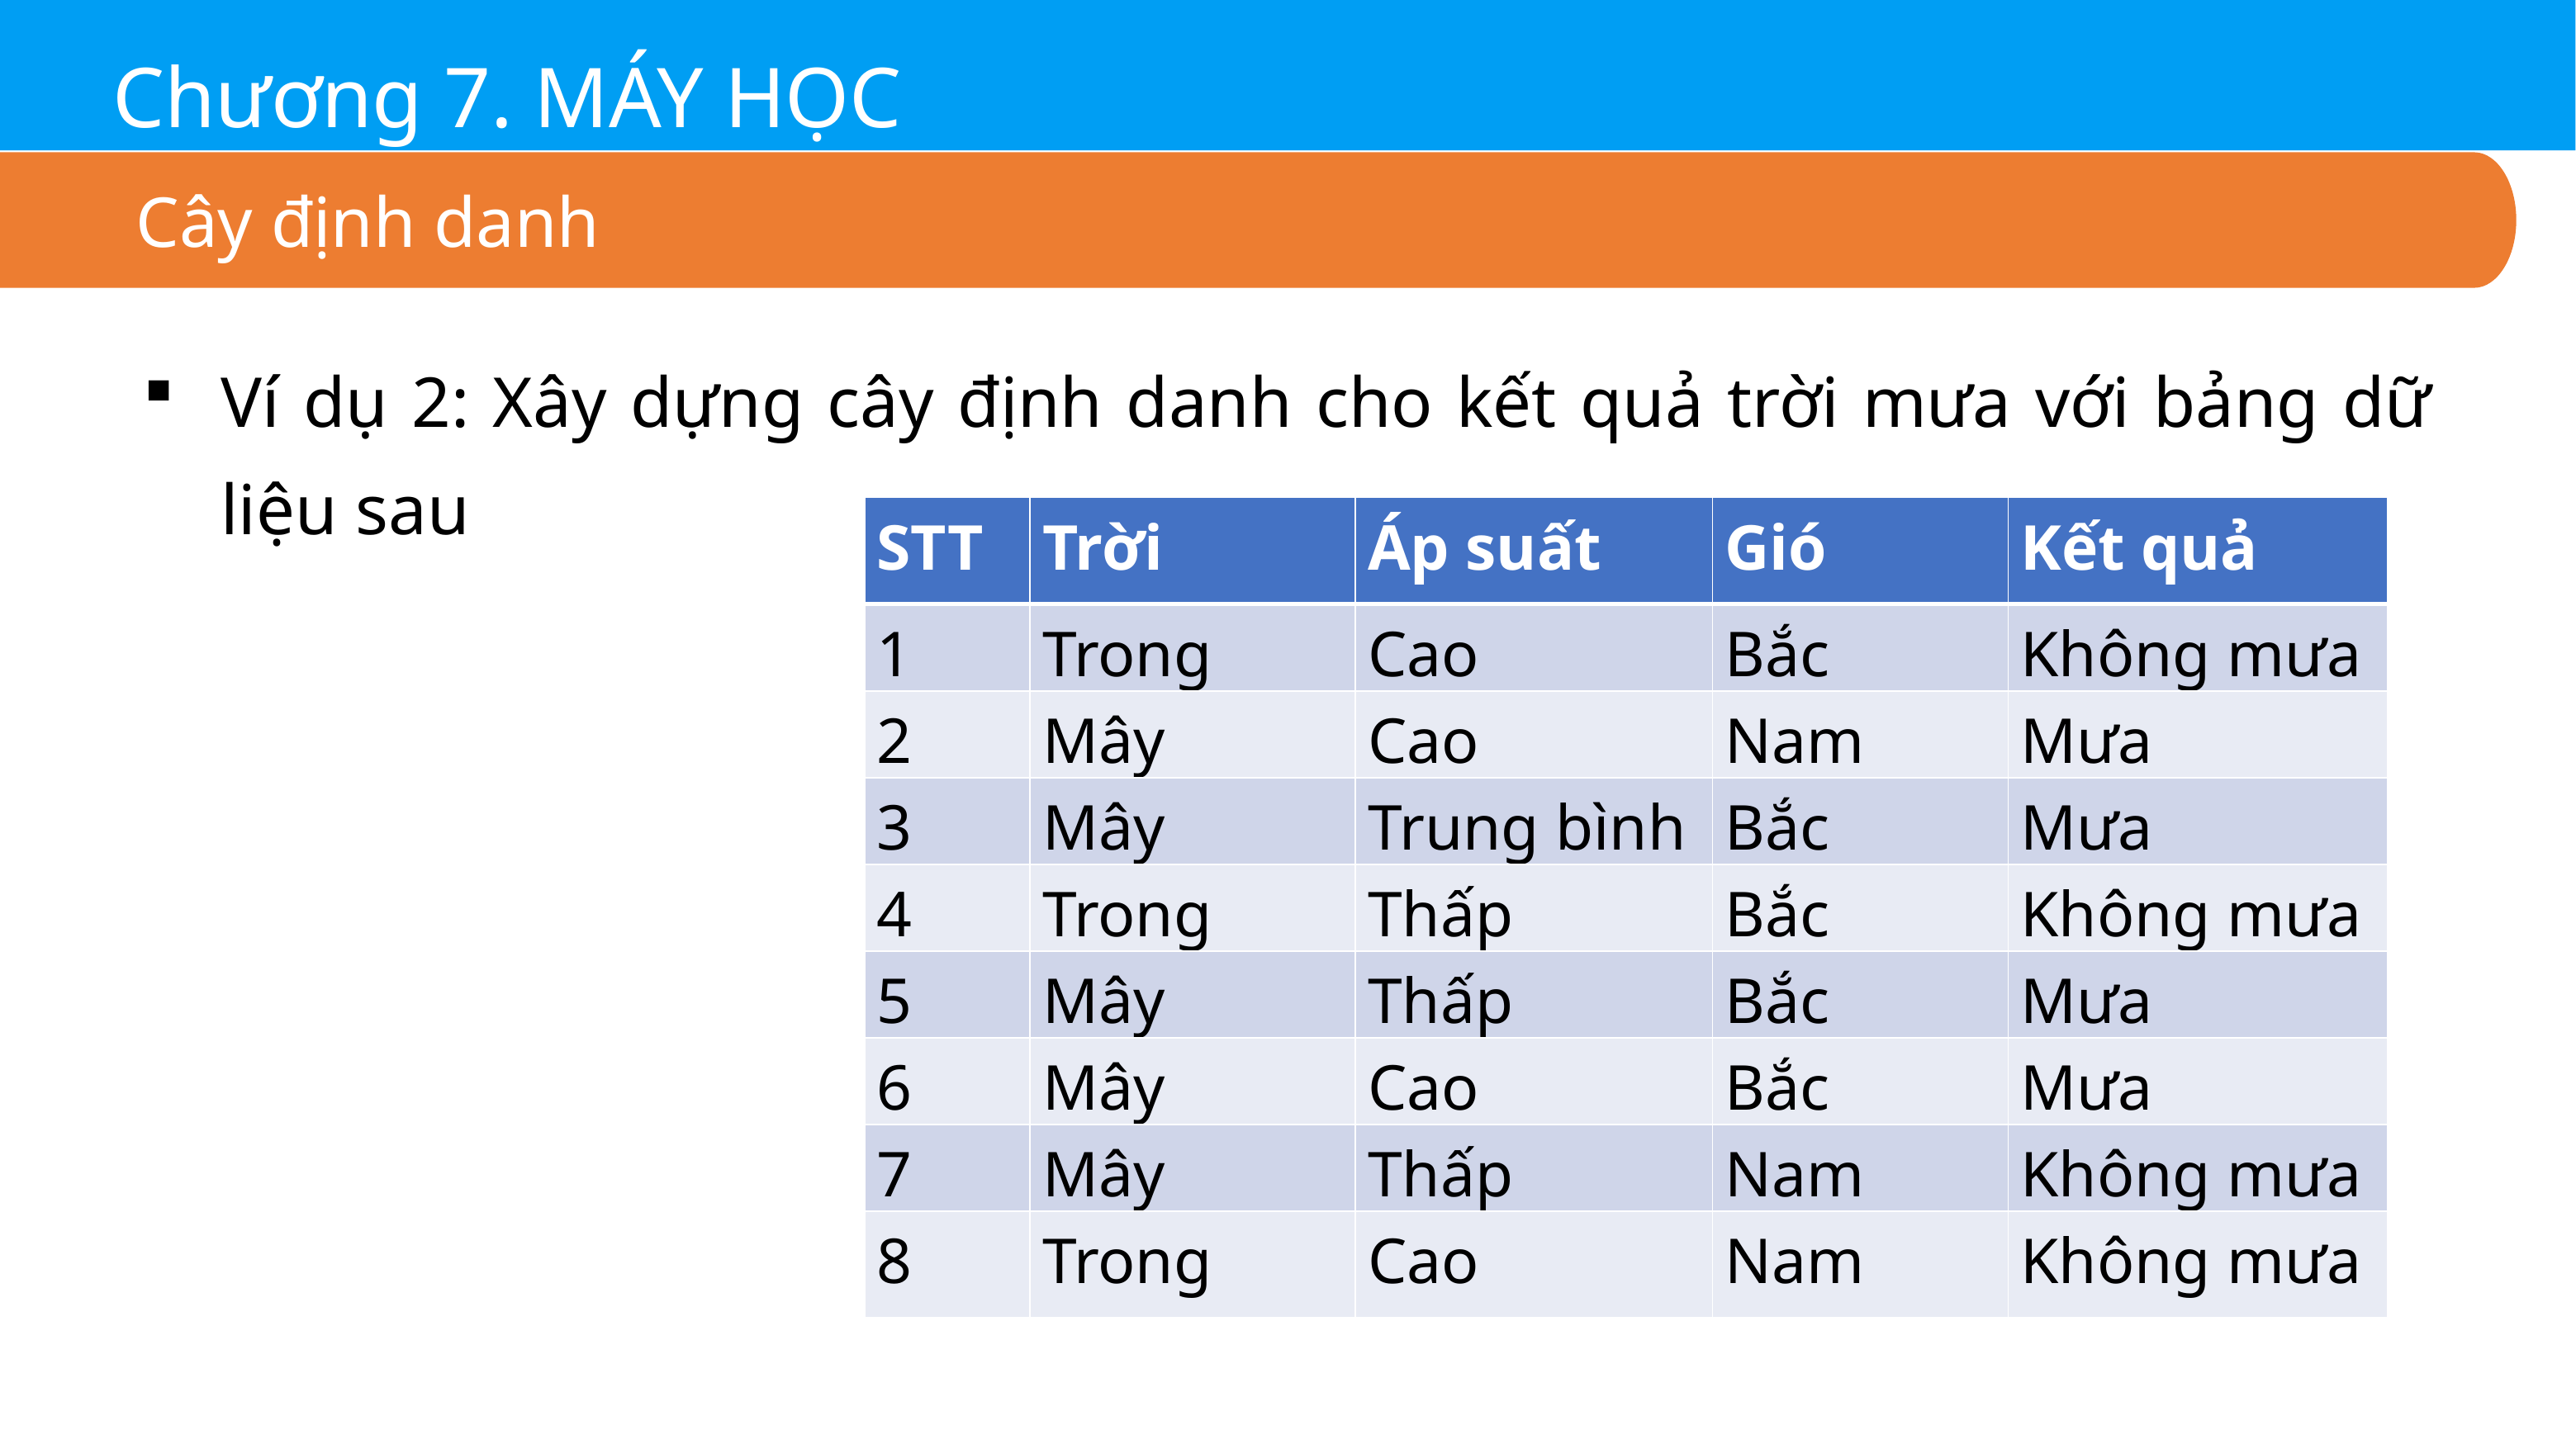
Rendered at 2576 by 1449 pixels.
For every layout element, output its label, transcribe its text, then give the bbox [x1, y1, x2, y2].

table_cell Thấp [1356, 865, 1712, 950]
table_cell Cao [1356, 1212, 1712, 1317]
table_cell Mưa [2009, 692, 2387, 777]
table_cell 7 [866, 1125, 1029, 1210]
table_cell Nam [1713, 692, 2008, 777]
table_cell Mây [1031, 952, 1354, 1037]
table_cell Mây [1031, 1039, 1354, 1124]
table_cell 8 [866, 1212, 1029, 1317]
table_cell Nam [1713, 1125, 2008, 1210]
table_cell Không mưa [2009, 865, 2387, 950]
table_cell Không mưa [2009, 606, 2387, 690]
table_cell Bắc [1713, 779, 2008, 864]
table_cell Cao [1356, 692, 1712, 777]
table_header Trời [1031, 498, 1354, 602]
table_cell Mưa [2009, 779, 2387, 864]
table_header STT [866, 498, 1029, 602]
table_cell Mây [1031, 692, 1354, 777]
table_cell 4 [866, 865, 1029, 950]
table_cell Thấp [1356, 1125, 1712, 1210]
table_cell Nam [1713, 1212, 2008, 1317]
table_cell 2 [866, 692, 1029, 777]
text_box Ví dụ 2: Xây dựng cây định danh cho kết quả trời mưa với bảng dữ liệu sau [141, 332, 2434, 548]
table_cell Không mưa [2009, 1212, 2387, 1317]
table_cell 6 [866, 1039, 1029, 1124]
table_cell Bắc [1713, 1039, 2008, 1124]
table_header Áp suất [1356, 498, 1712, 602]
table_header Gió [1713, 498, 2008, 602]
table_cell Mây [1031, 1125, 1354, 1210]
table_cell Trong [1031, 1212, 1354, 1317]
table_cell 5 [866, 952, 1029, 1037]
table_cell Mây [1031, 779, 1354, 864]
table_cell Bắc [1713, 865, 2008, 950]
table_cell Cao [1356, 1039, 1712, 1124]
table_cell Cao [1356, 606, 1712, 690]
table_header Kết quả [2009, 498, 2387, 602]
text_box [0, 0, 2576, 151]
text_box Chương 7. MÁY HỌC [111, 43, 2434, 144]
text_box Cây định danh [0, 150, 2518, 290]
table_cell 1 [866, 606, 1029, 690]
table_cell Trung bình [1356, 779, 1712, 864]
table_cell Thấp [1356, 952, 1712, 1037]
table_cell Bắc [1713, 952, 2008, 1037]
table_cell Bắc [1713, 606, 2008, 690]
table_cell Không mưa [2009, 1125, 2387, 1210]
table_cell 3 [866, 779, 1029, 864]
table_cell Trong [1031, 865, 1354, 950]
table_cell Mưa [2009, 1039, 2387, 1124]
table_cell Mưa [2009, 952, 2387, 1037]
table_cell Trong [1031, 606, 1354, 690]
